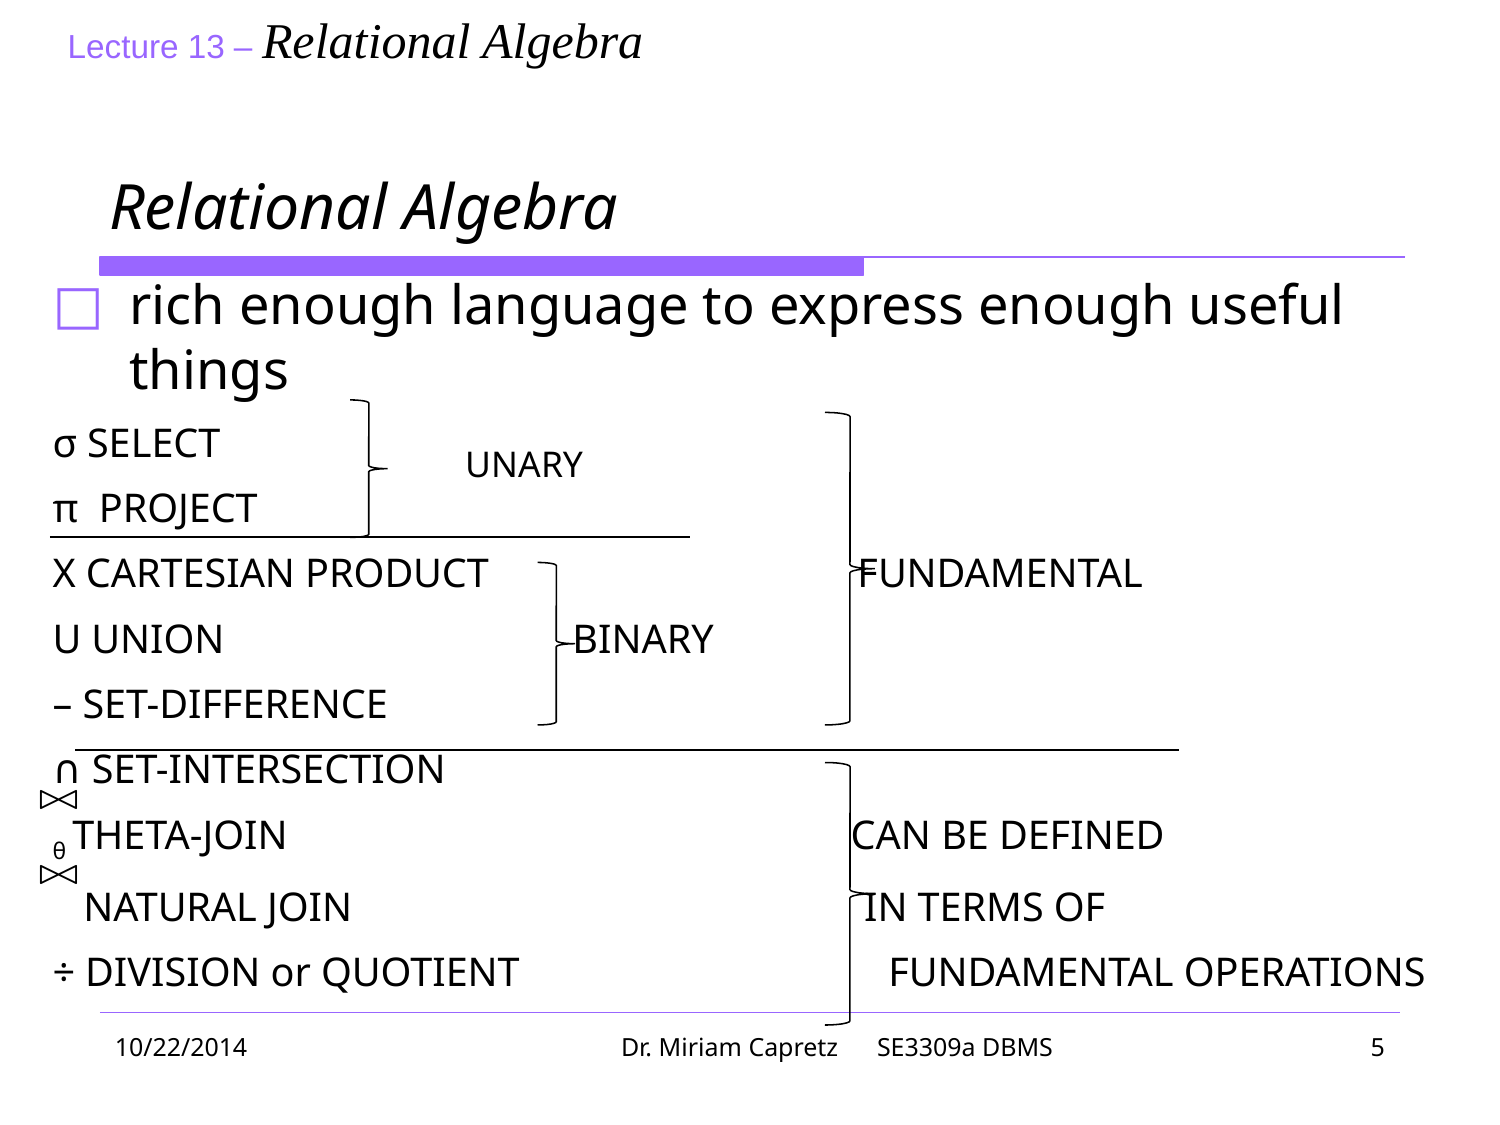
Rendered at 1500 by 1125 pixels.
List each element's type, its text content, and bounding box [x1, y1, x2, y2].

text_box [350, 399, 388, 536]
picture [37, 787, 78, 810]
picture [37, 862, 78, 885]
list rich enough language to express enough useful things σ SELECT π PROJECT X CARTESIAN PRODUCT FUNDAMENTAL U UNION BINARY – SET-DIFFERENCE ∩ SET-INTERSECTION θ THETA-JOIN CAN BE DEFINED NATURAL JOIN IN TERMS OF ÷ DIVISION or QUOTIENT FUNDAMENTAL OPERATIONS [37, 262, 1500, 1038]
text_box UNARY [450, 437, 605, 494]
text_box [537, 562, 576, 725]
text_box 10/22/2014 [99, 1038, 425, 1103]
text_box ‹#› [1074, 1038, 1400, 1103]
text_box Dr. Miriam Capretz SE3309a DBMS [512, 1038, 1074, 1103]
title Relational Algebra [94, 50, 1407, 250]
text_box [824, 412, 875, 725]
text_box [824, 762, 875, 1026]
